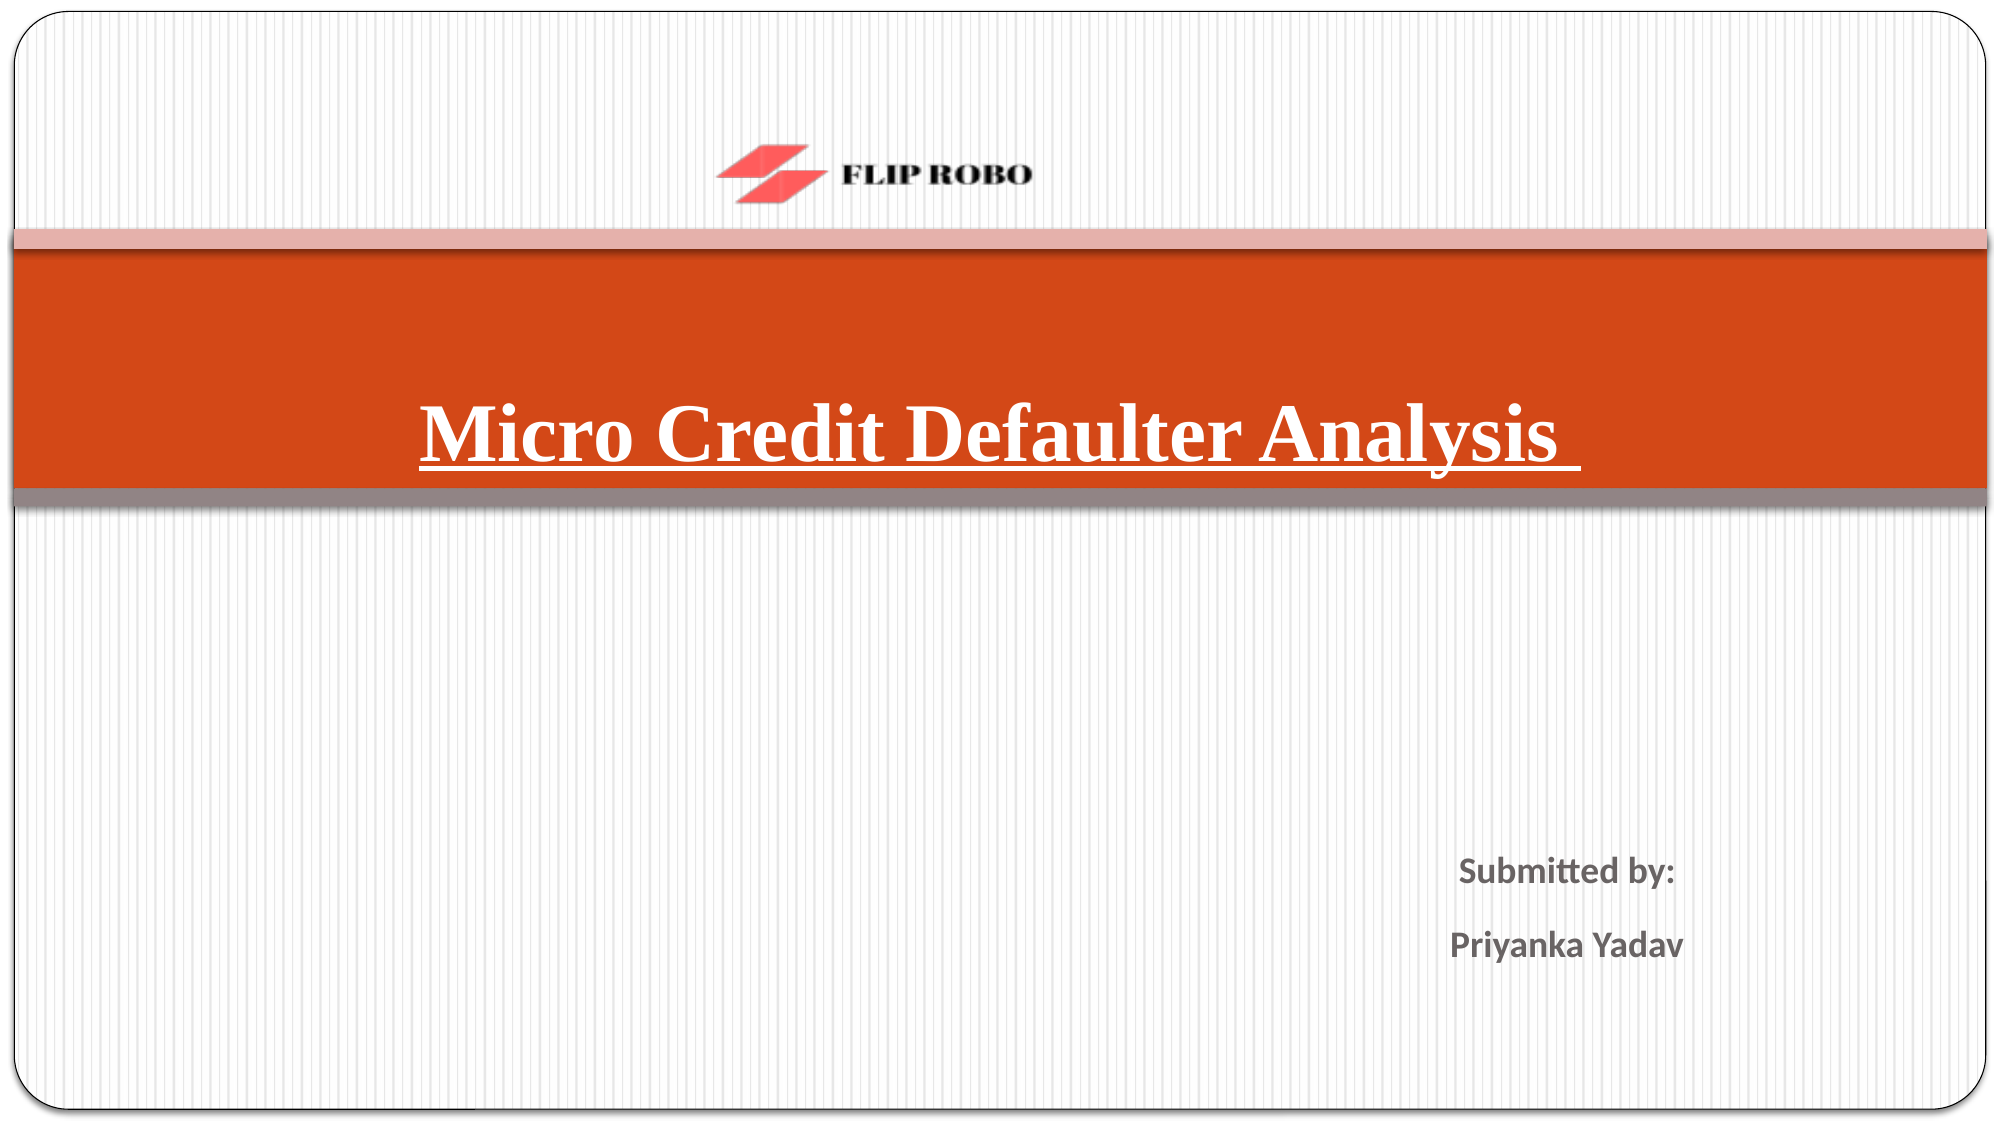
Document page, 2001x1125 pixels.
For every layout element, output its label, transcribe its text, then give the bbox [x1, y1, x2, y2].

subtitle Submitted by: Priyanka Yadav [1384, 835, 1750, 993]
title Micro Credit Defaulter Analysis [249, 350, 1750, 560]
picture [667, 0, 1149, 351]
